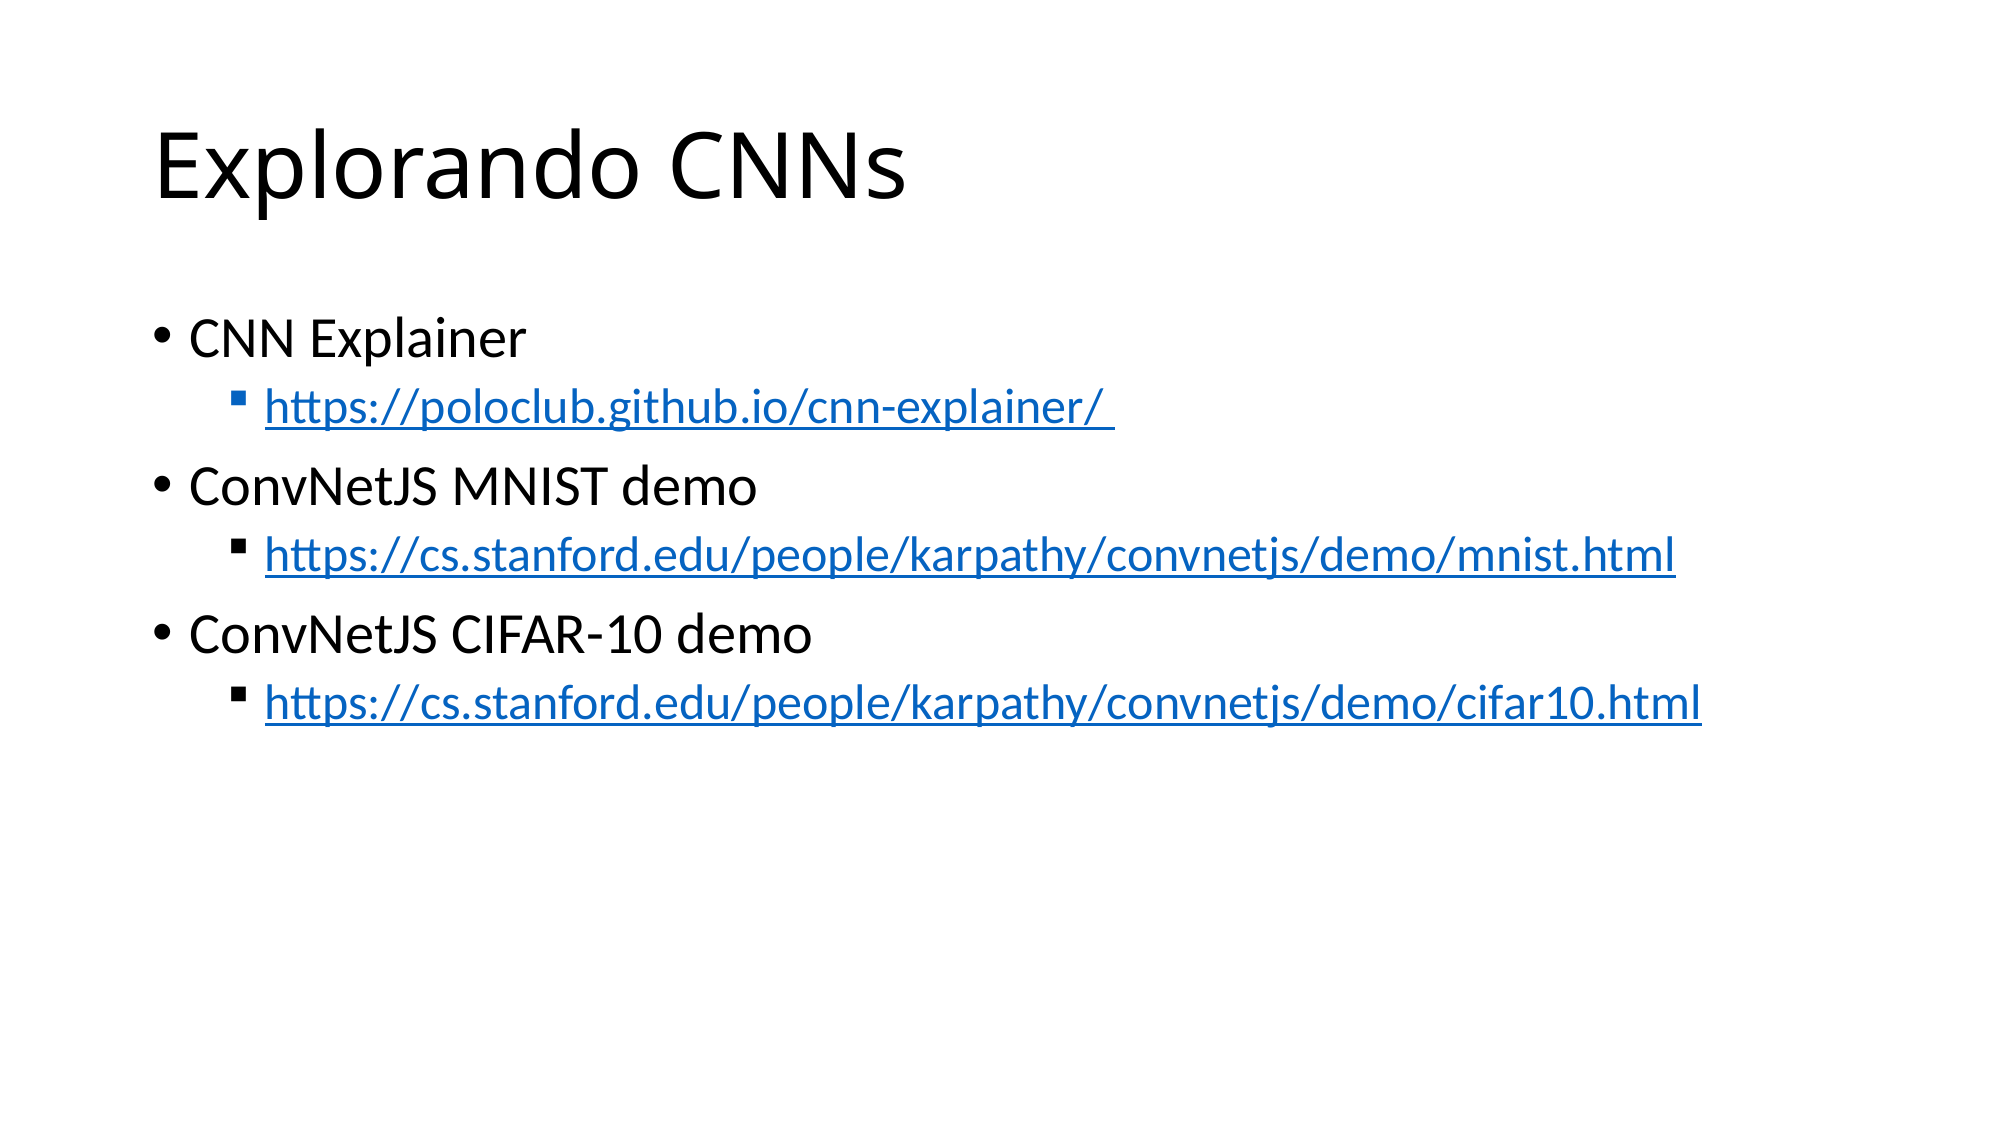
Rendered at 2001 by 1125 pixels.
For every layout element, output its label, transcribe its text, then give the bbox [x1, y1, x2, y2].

title Explorando CNNs [137, 59, 1863, 278]
list CNN Explainer https://poloclub.github.io/cnn-explainer/ ConvNetJS MNIST demo https://cs.stanford.edu/people/karpathy/convnetjs/demo/mnist.html ConvNetJS CIFAR-10 demo https://cs.stanford.edu/people/karpathy/convnetjs/demo/cifar10.html [137, 299, 1922, 1014]
